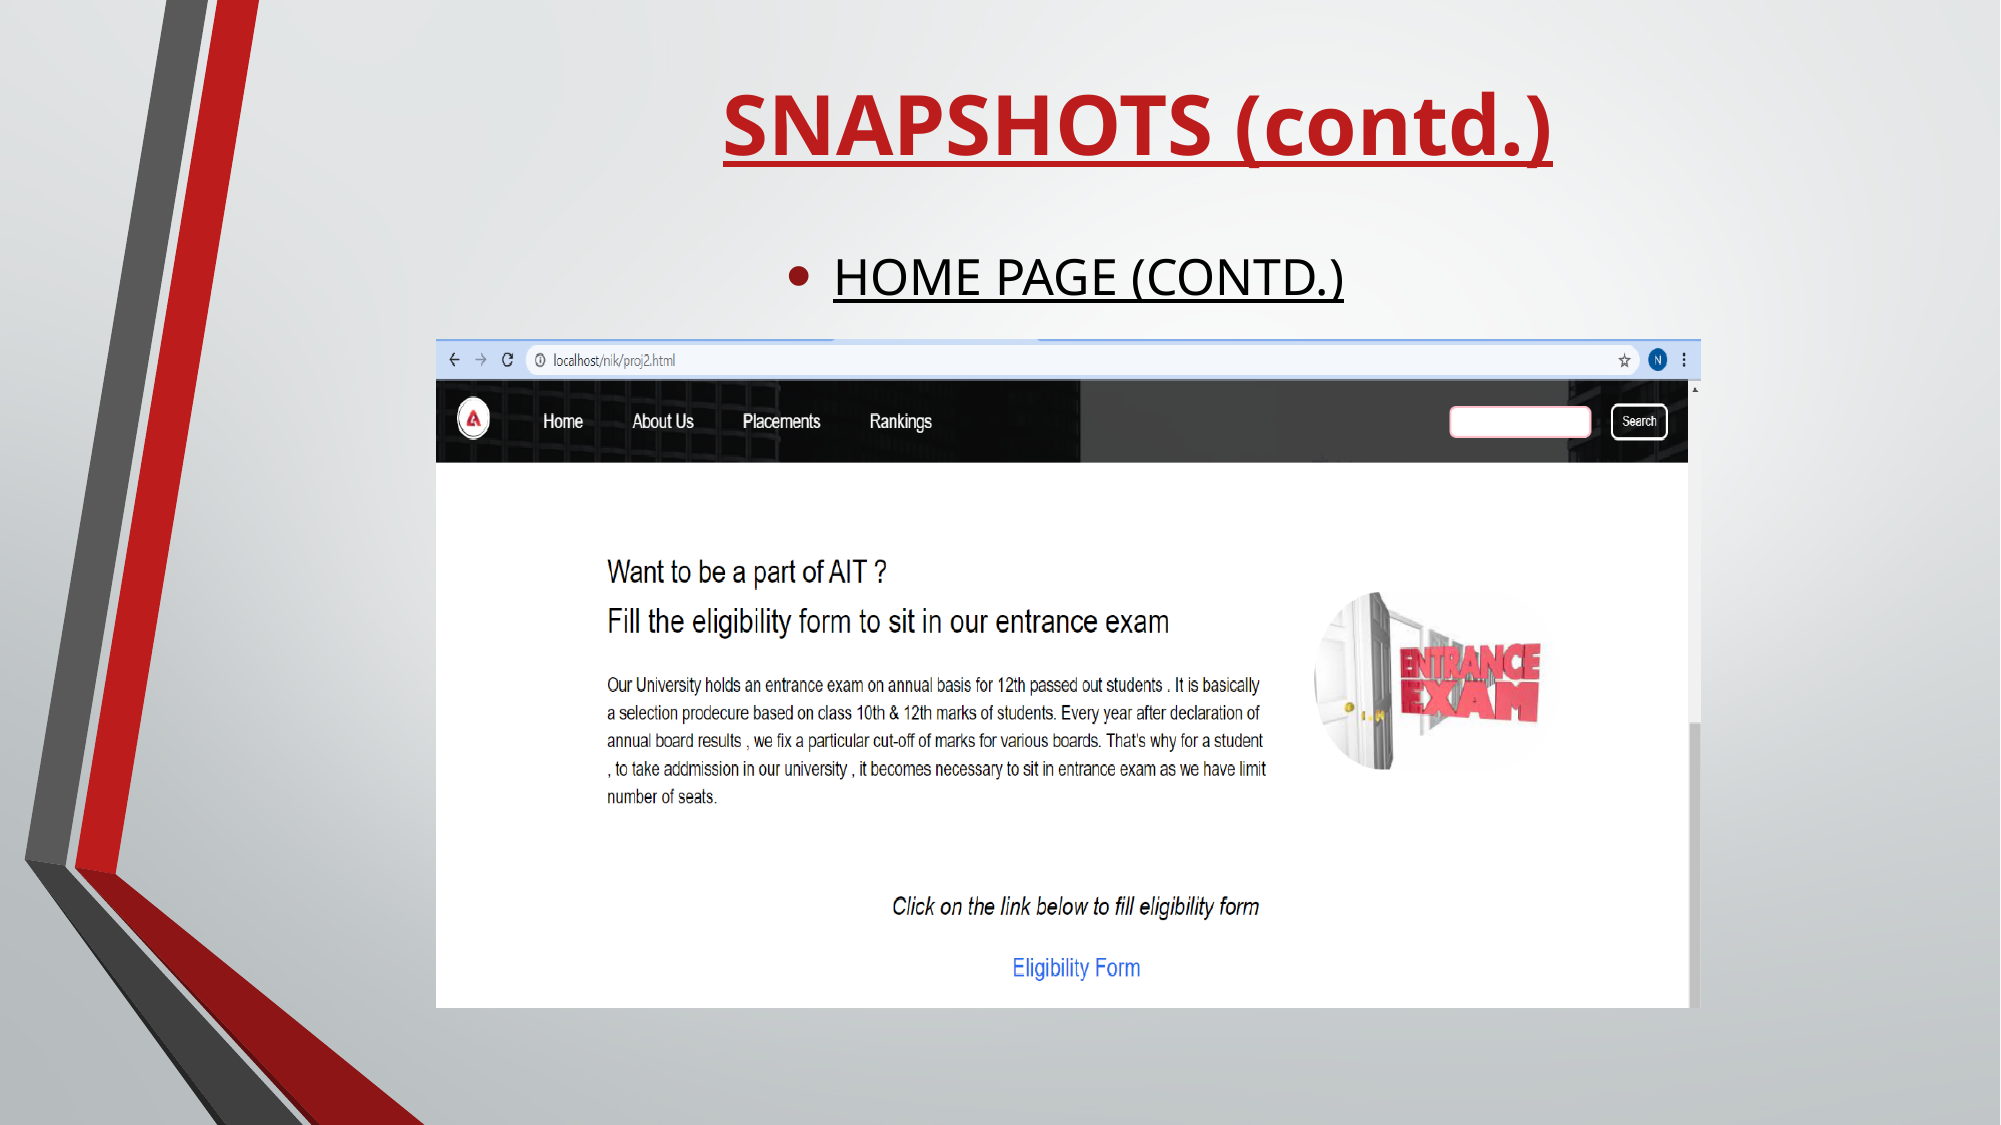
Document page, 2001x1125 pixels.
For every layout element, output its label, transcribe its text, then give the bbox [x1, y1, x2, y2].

list HOME PAGE (CONTD.) [243, 174, 1887, 376]
title SNAPSHOTS (contd.) [389, 15, 1887, 174]
picture [435, 339, 1702, 1008]
